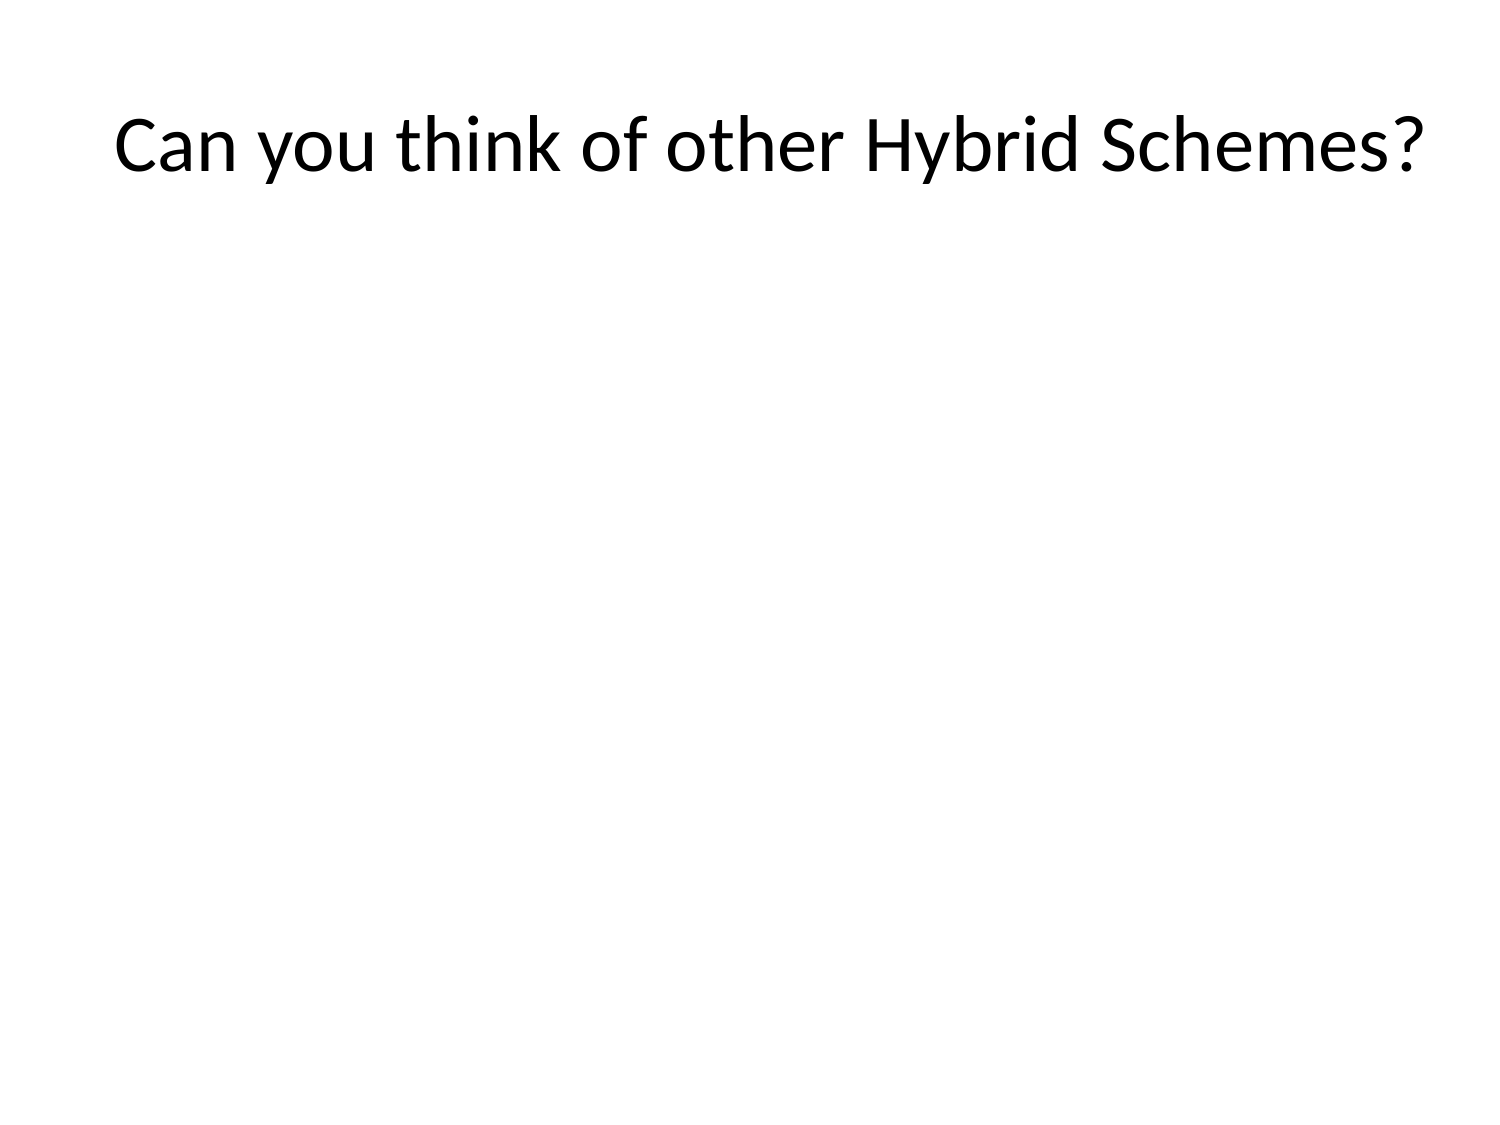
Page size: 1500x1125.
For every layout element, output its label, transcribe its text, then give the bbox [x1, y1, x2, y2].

title Can you think of other Hybrid Schemes? [75, 45, 1471, 233]
